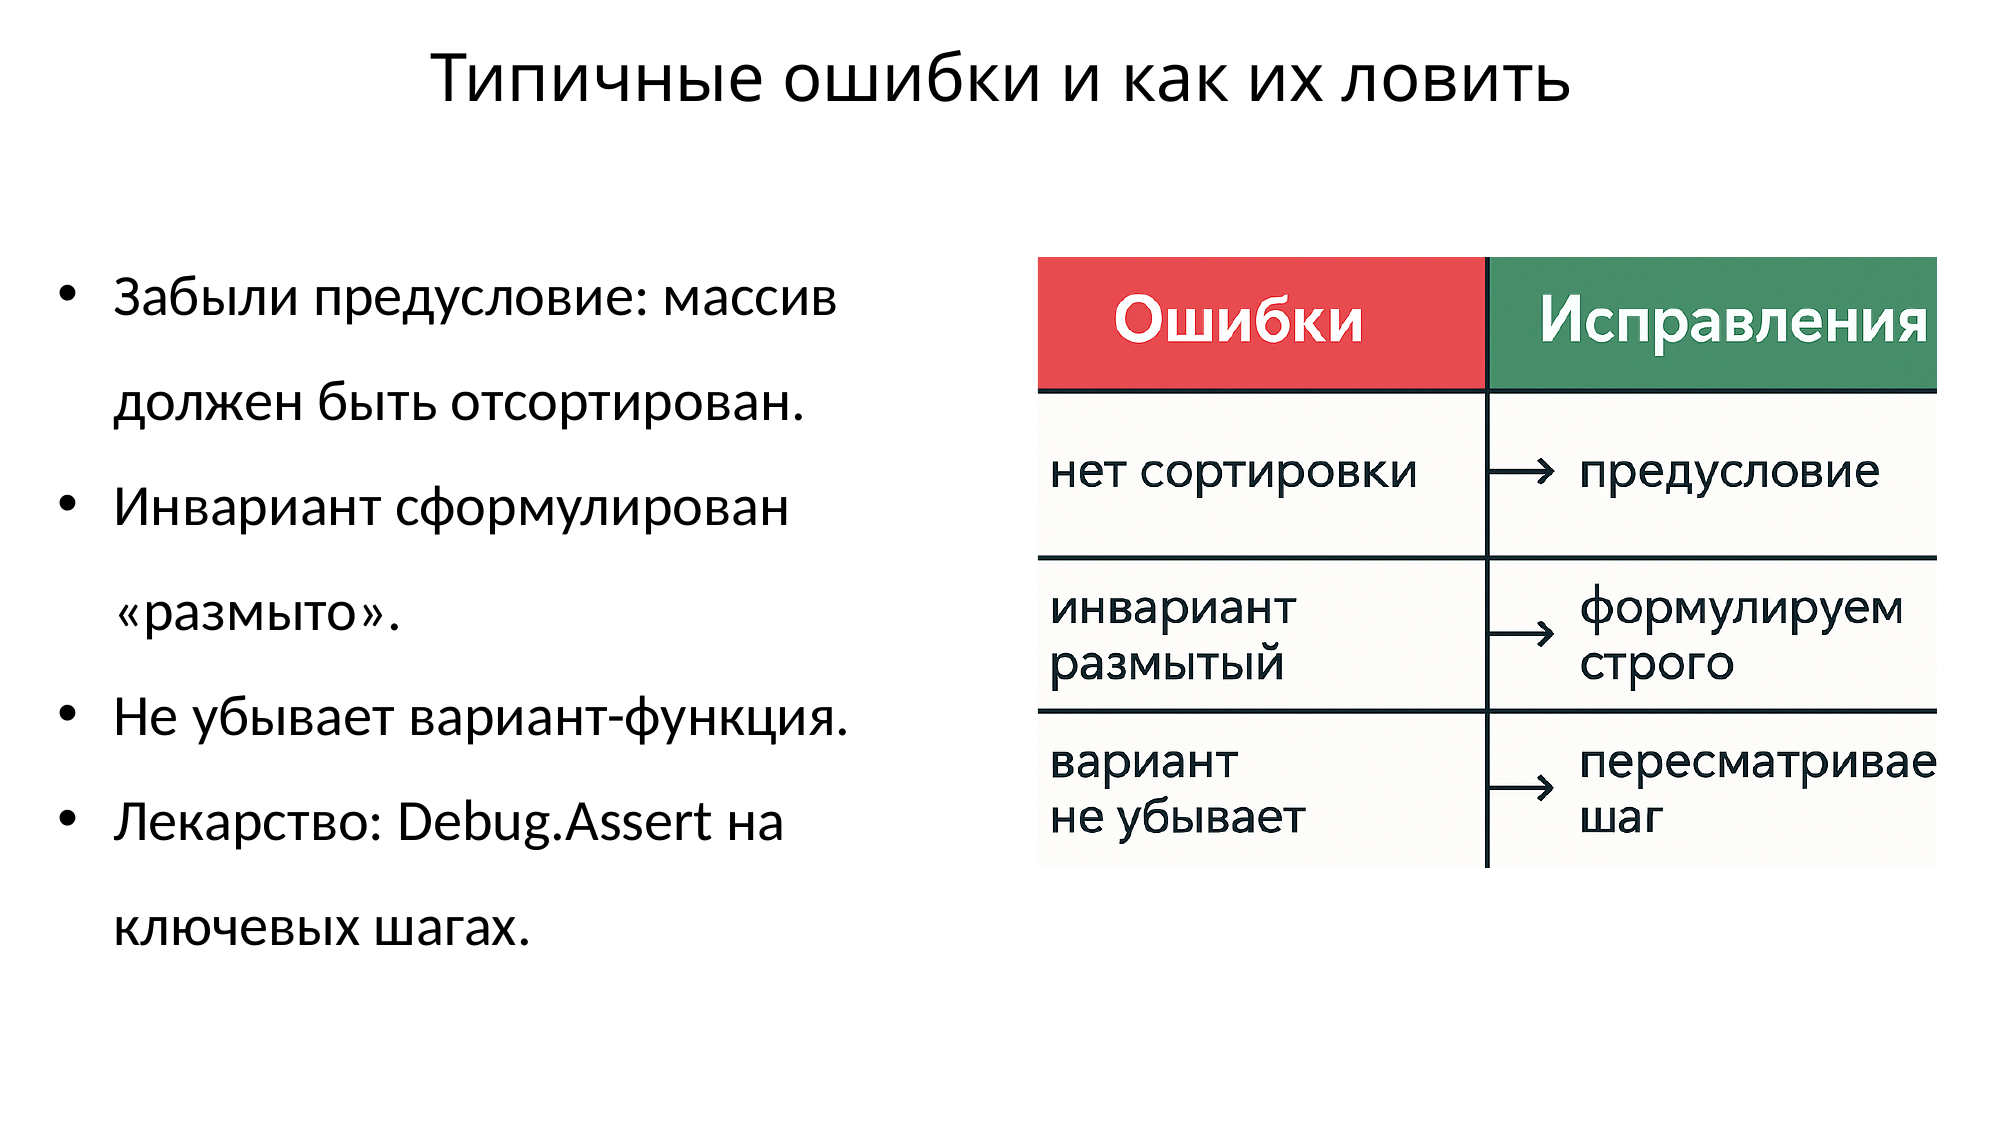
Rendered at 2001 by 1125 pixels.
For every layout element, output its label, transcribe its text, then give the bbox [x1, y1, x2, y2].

picture [1037, 257, 1937, 868]
text_box Забыли предусловие: массив должен быть отсортирован. Инвариант сформулирован «размыто». Не убывает вариант-функция. Лекарство: Debug.Assert на ключевых шагах. [42, 215, 963, 965]
text_box Типичные ошибки и как их ловить [92, 27, 1914, 122]
